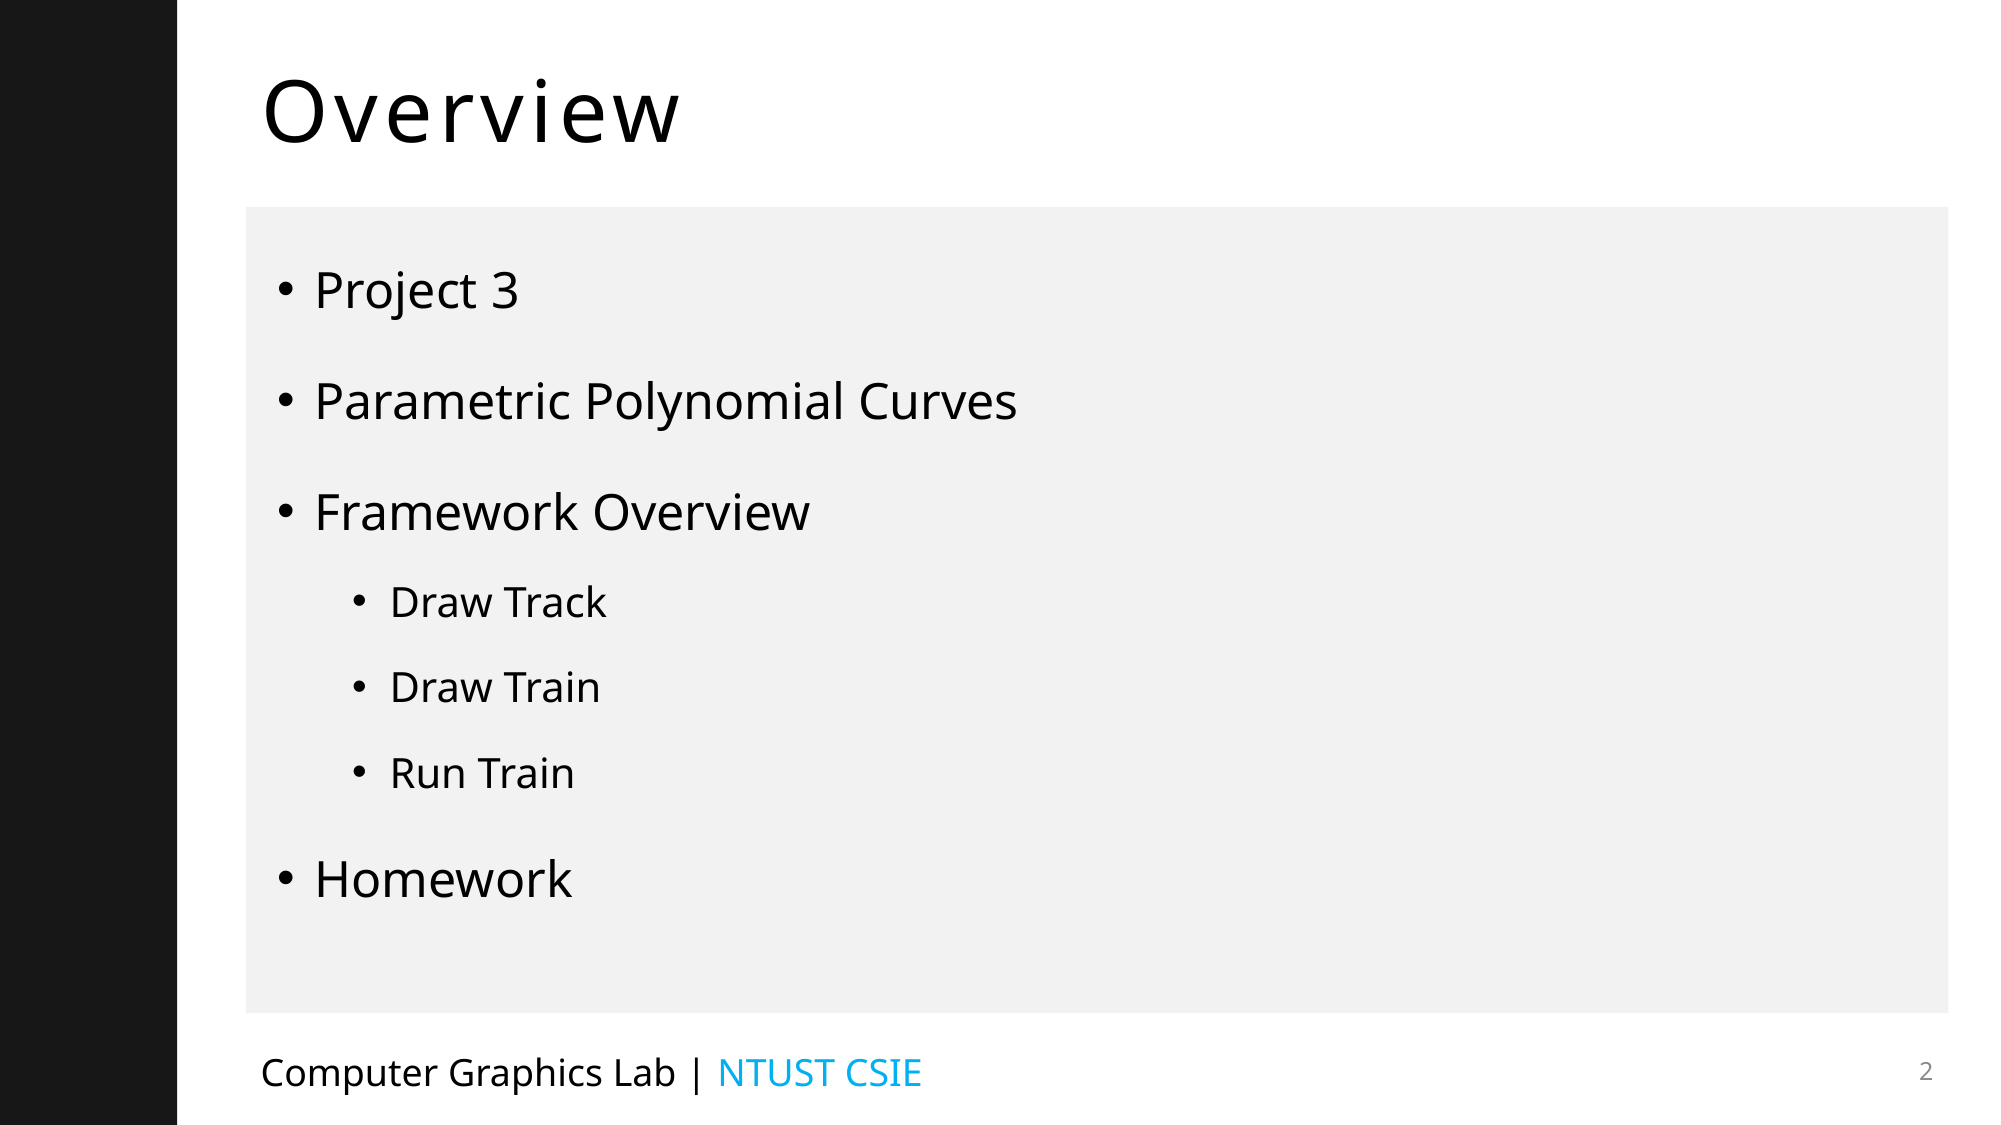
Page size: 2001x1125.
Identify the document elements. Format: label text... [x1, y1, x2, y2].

title Overview [246, 59, 1949, 169]
list Project 3 Parametric Polynomial Curves Framework Overview Draw Track Draw Train Run Train Homework [262, 220, 1932, 999]
